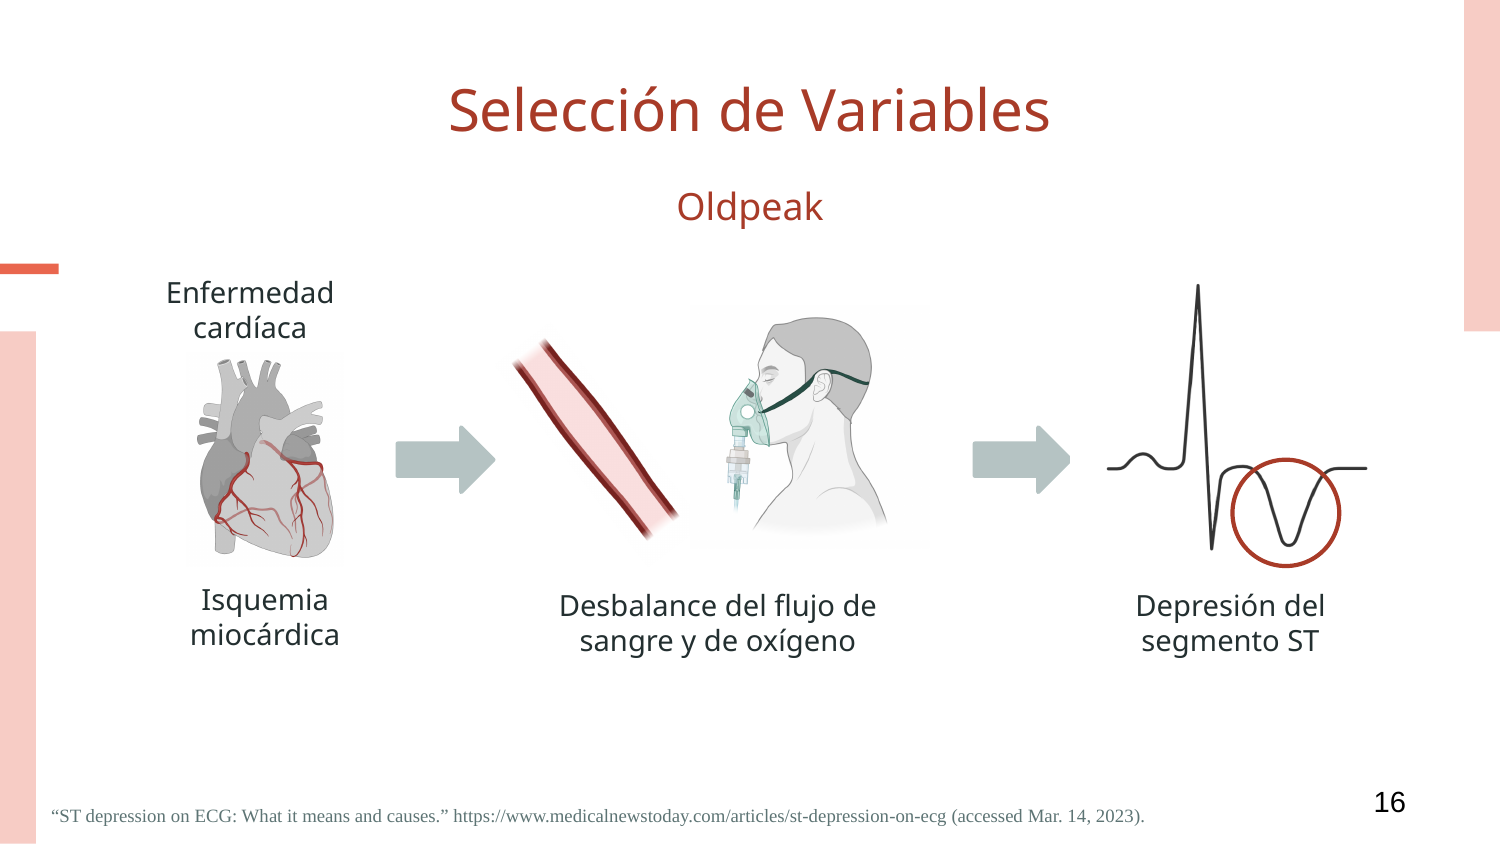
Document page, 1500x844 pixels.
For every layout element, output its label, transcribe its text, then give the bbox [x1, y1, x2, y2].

text_box “ST depression on ECG: What it means and causes.” https://www.medicalnewstoday.com/articles/st-depression-on-ecg (accessed Mar. 14, 2023). [36, 796, 1253, 834]
text_box Enfermedad cardíaca [117, 259, 383, 353]
text_box Depresión del segmento ST [1085, 591, 1376, 667]
picture [1070, 263, 1411, 583]
picture [472, 305, 931, 566]
text_box Oldpeak [653, 155, 847, 243]
text_box Isquemia miocárdica [132, 566, 398, 661]
text_box [395, 425, 471, 494]
picture [186, 352, 345, 567]
text_box 16 [1358, 775, 1500, 826]
title Selección de Variables [124, 61, 1376, 156]
text_box Desbalance del flujo de sangre y de oxígeno [532, 572, 904, 667]
text_box [972, 425, 1065, 494]
